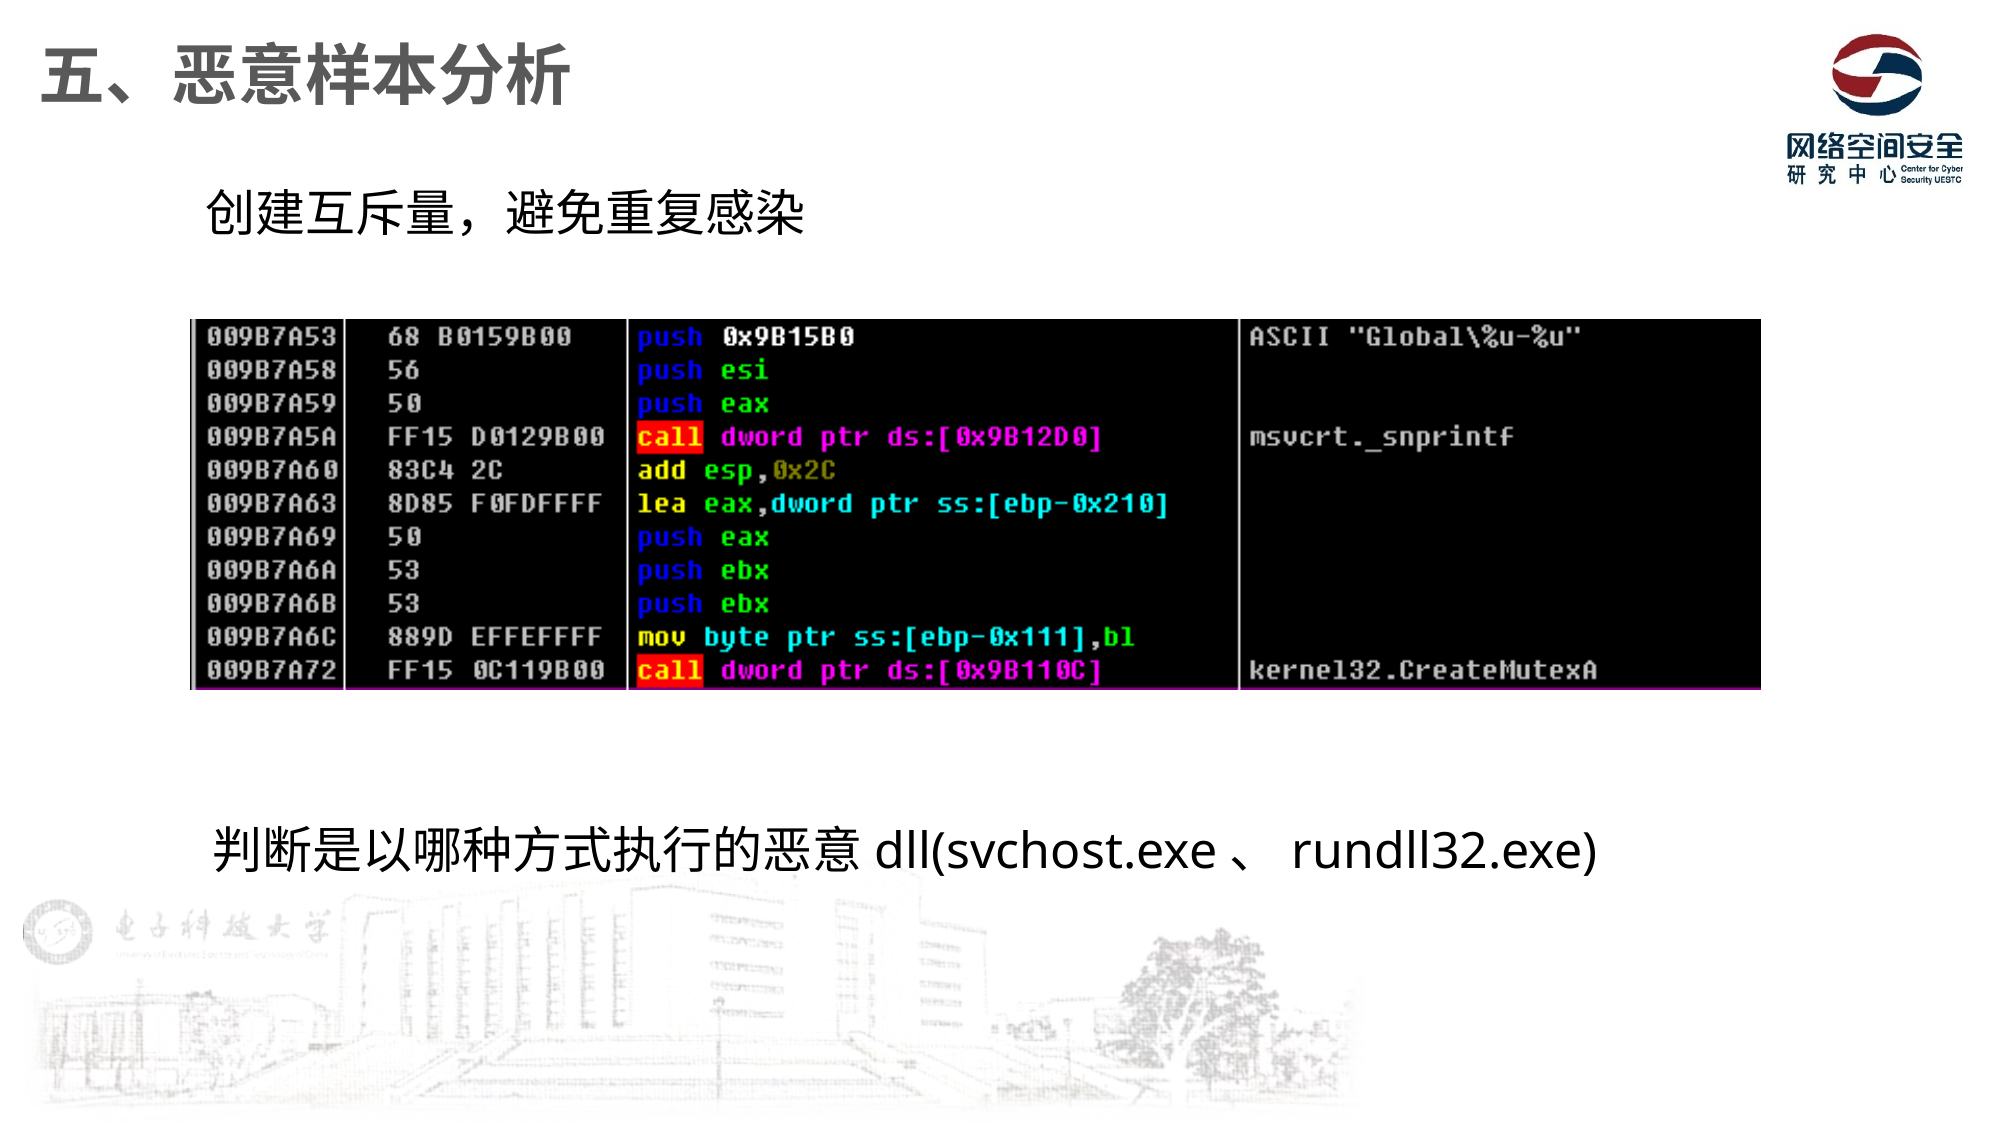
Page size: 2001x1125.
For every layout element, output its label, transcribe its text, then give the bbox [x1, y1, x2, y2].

picture [190, 319, 1761, 690]
text_box 五、恶意样本分析 [23, 25, 1678, 121]
text_box 创建互斥量，避免重复感染 [190, 173, 1751, 249]
text_box 判断是以哪种方式执行的恶意dll(svchost.exe、rundll32.exe) [198, 811, 1678, 887]
picture [1787, 26, 1963, 191]
